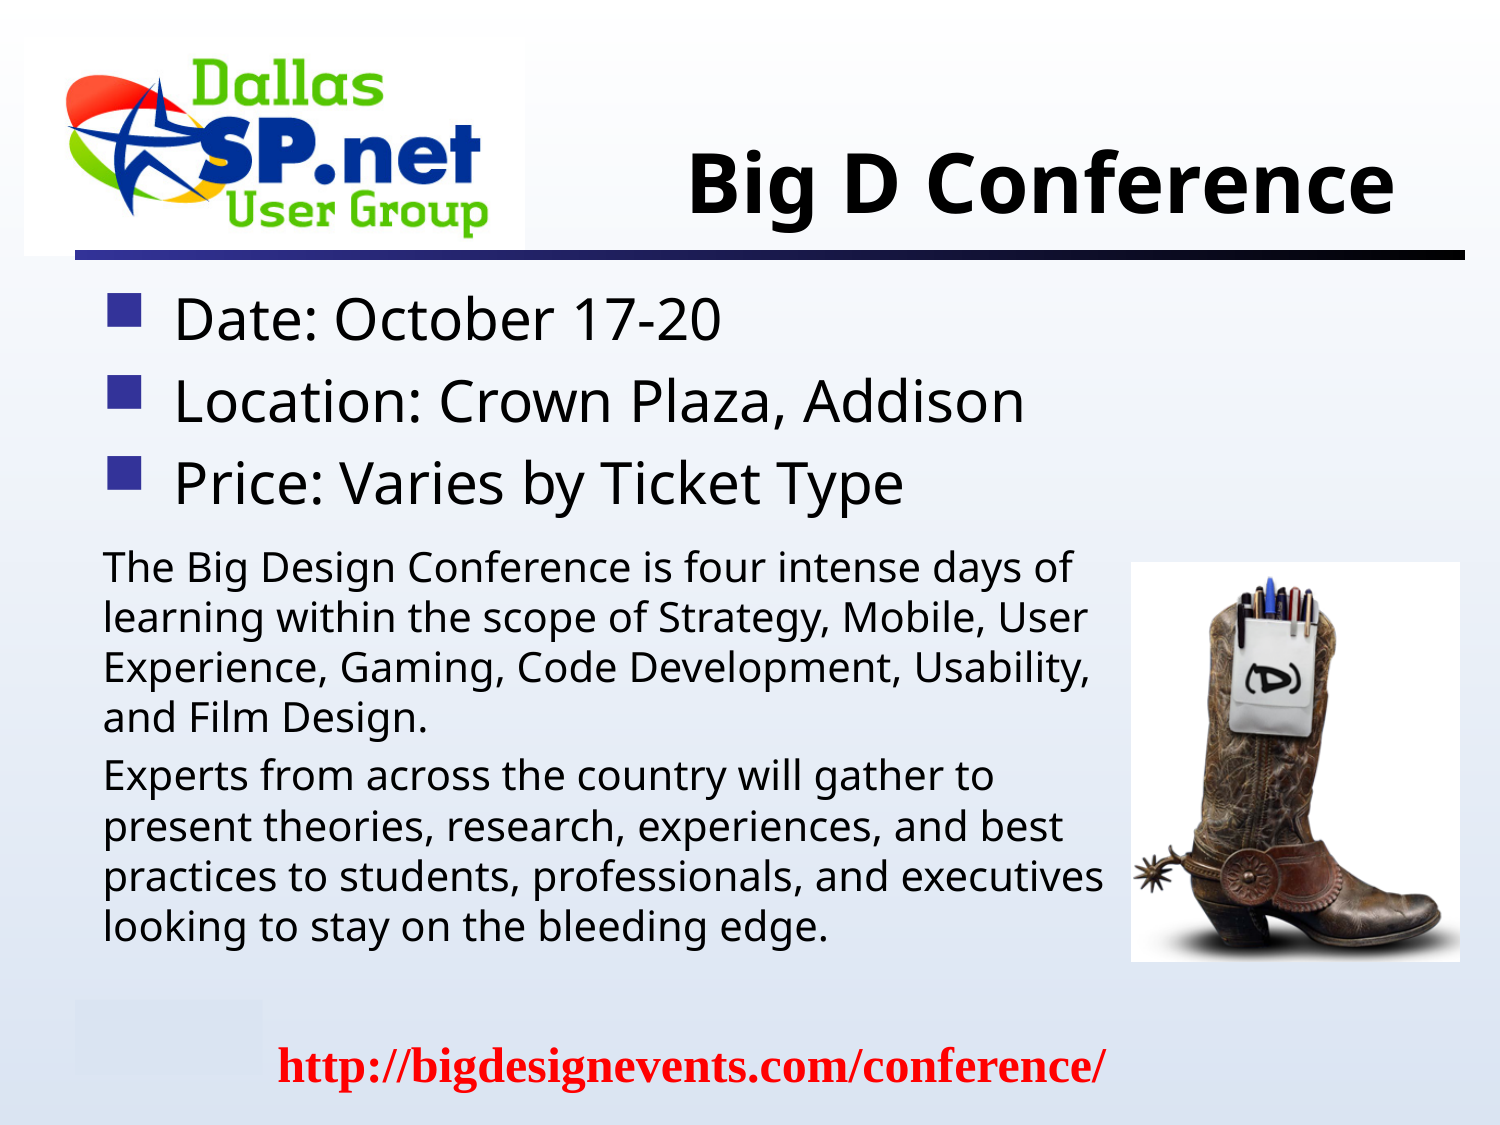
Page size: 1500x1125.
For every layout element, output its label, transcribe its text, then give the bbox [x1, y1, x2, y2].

text_box http://bigdesignevents.com/conference/ [262, 1024, 1138, 1100]
list Date: October 17-20 Location: Crown Plaza, Addison Price: Varies by Ticket Type The Big Design Conference is four intense days of learning within the scope of Strategy, Mobile, User Experience, Gaming, Code Development, Usability, and Film Design. Experts from across the country will gather to present theories, research, experiences, and best practices to students, professionals, and executives looking to stay on the bleeding edge. [87, 274, 1138, 1001]
picture [24, 37, 525, 256]
picture [1131, 562, 1461, 962]
title Big D Conference [574, 62, 1413, 238]
